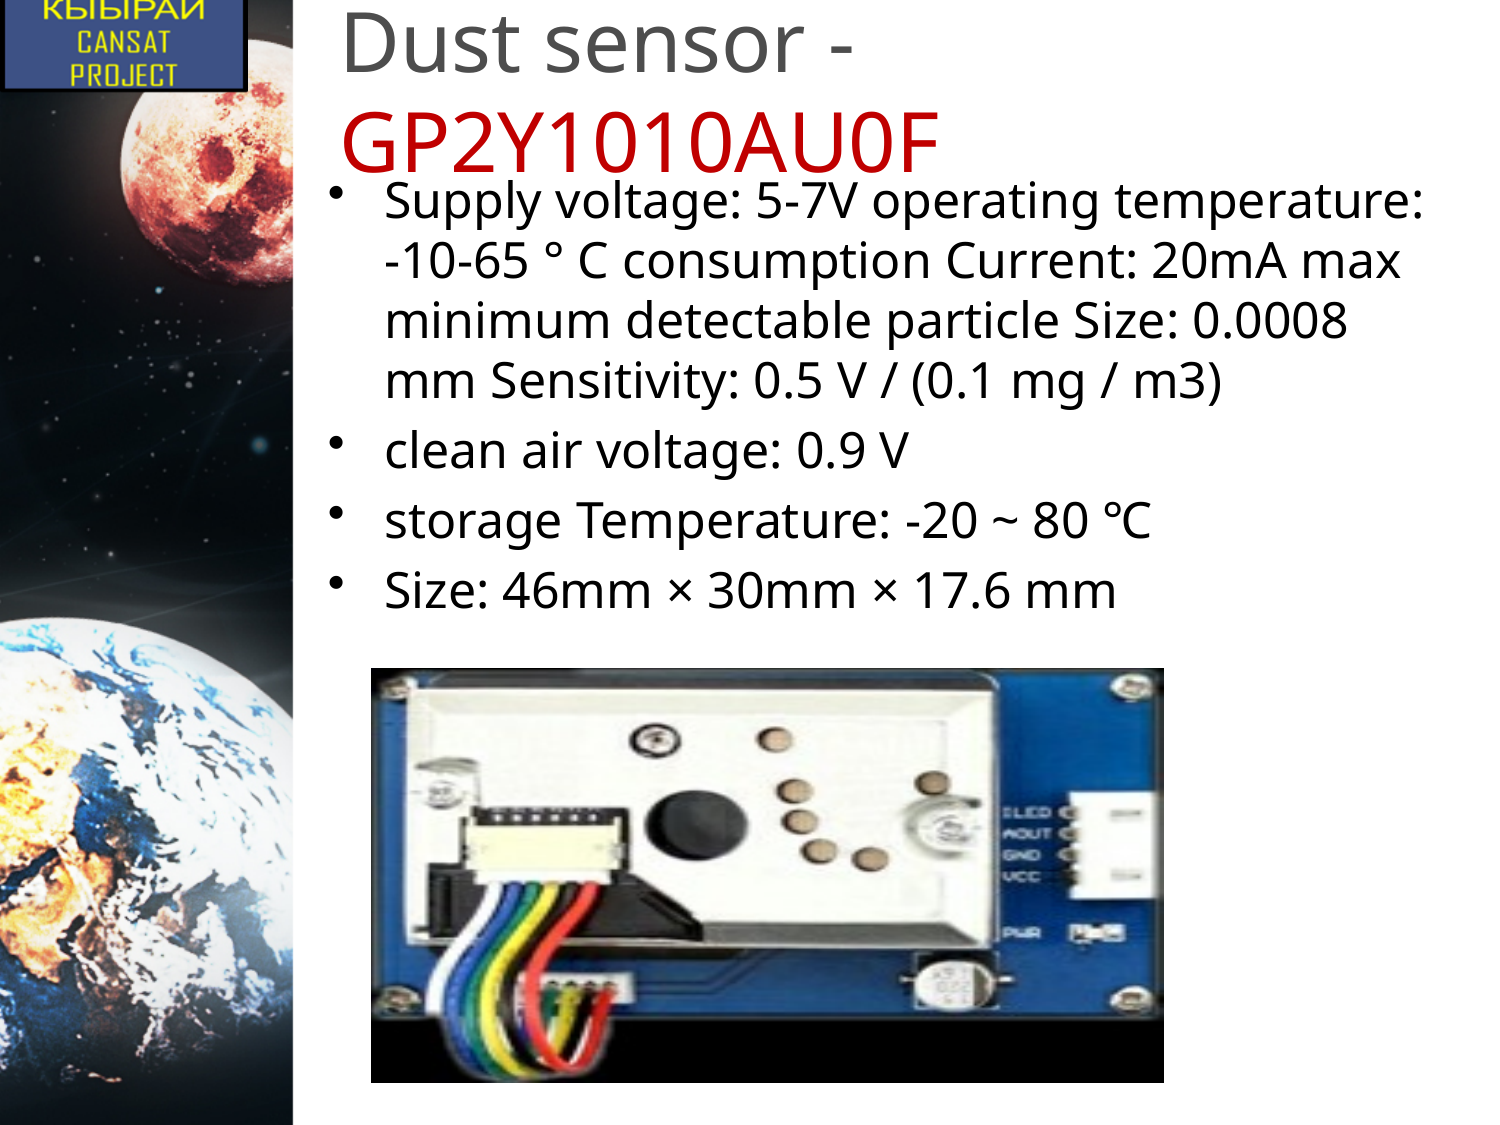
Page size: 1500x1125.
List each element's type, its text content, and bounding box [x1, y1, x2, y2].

list Supply voltage: 5-7V operating temperature: -10-65 ° C consumption Current: 20mA max minimum detectable particle Size: 0.0008 mm Sensitivity: 0.5 V / (0.1 mg / m3) clean air voltage: 0.9 V storage Temperature: -20 ~ 80 ℃ Size: 46mm × 30mm × 17.6 mm [312, 160, 1451, 861]
picture [0, 0, 1500, 1125]
title Dust sensor - GP2Y1010AU0F [324, 30, 1463, 149]
